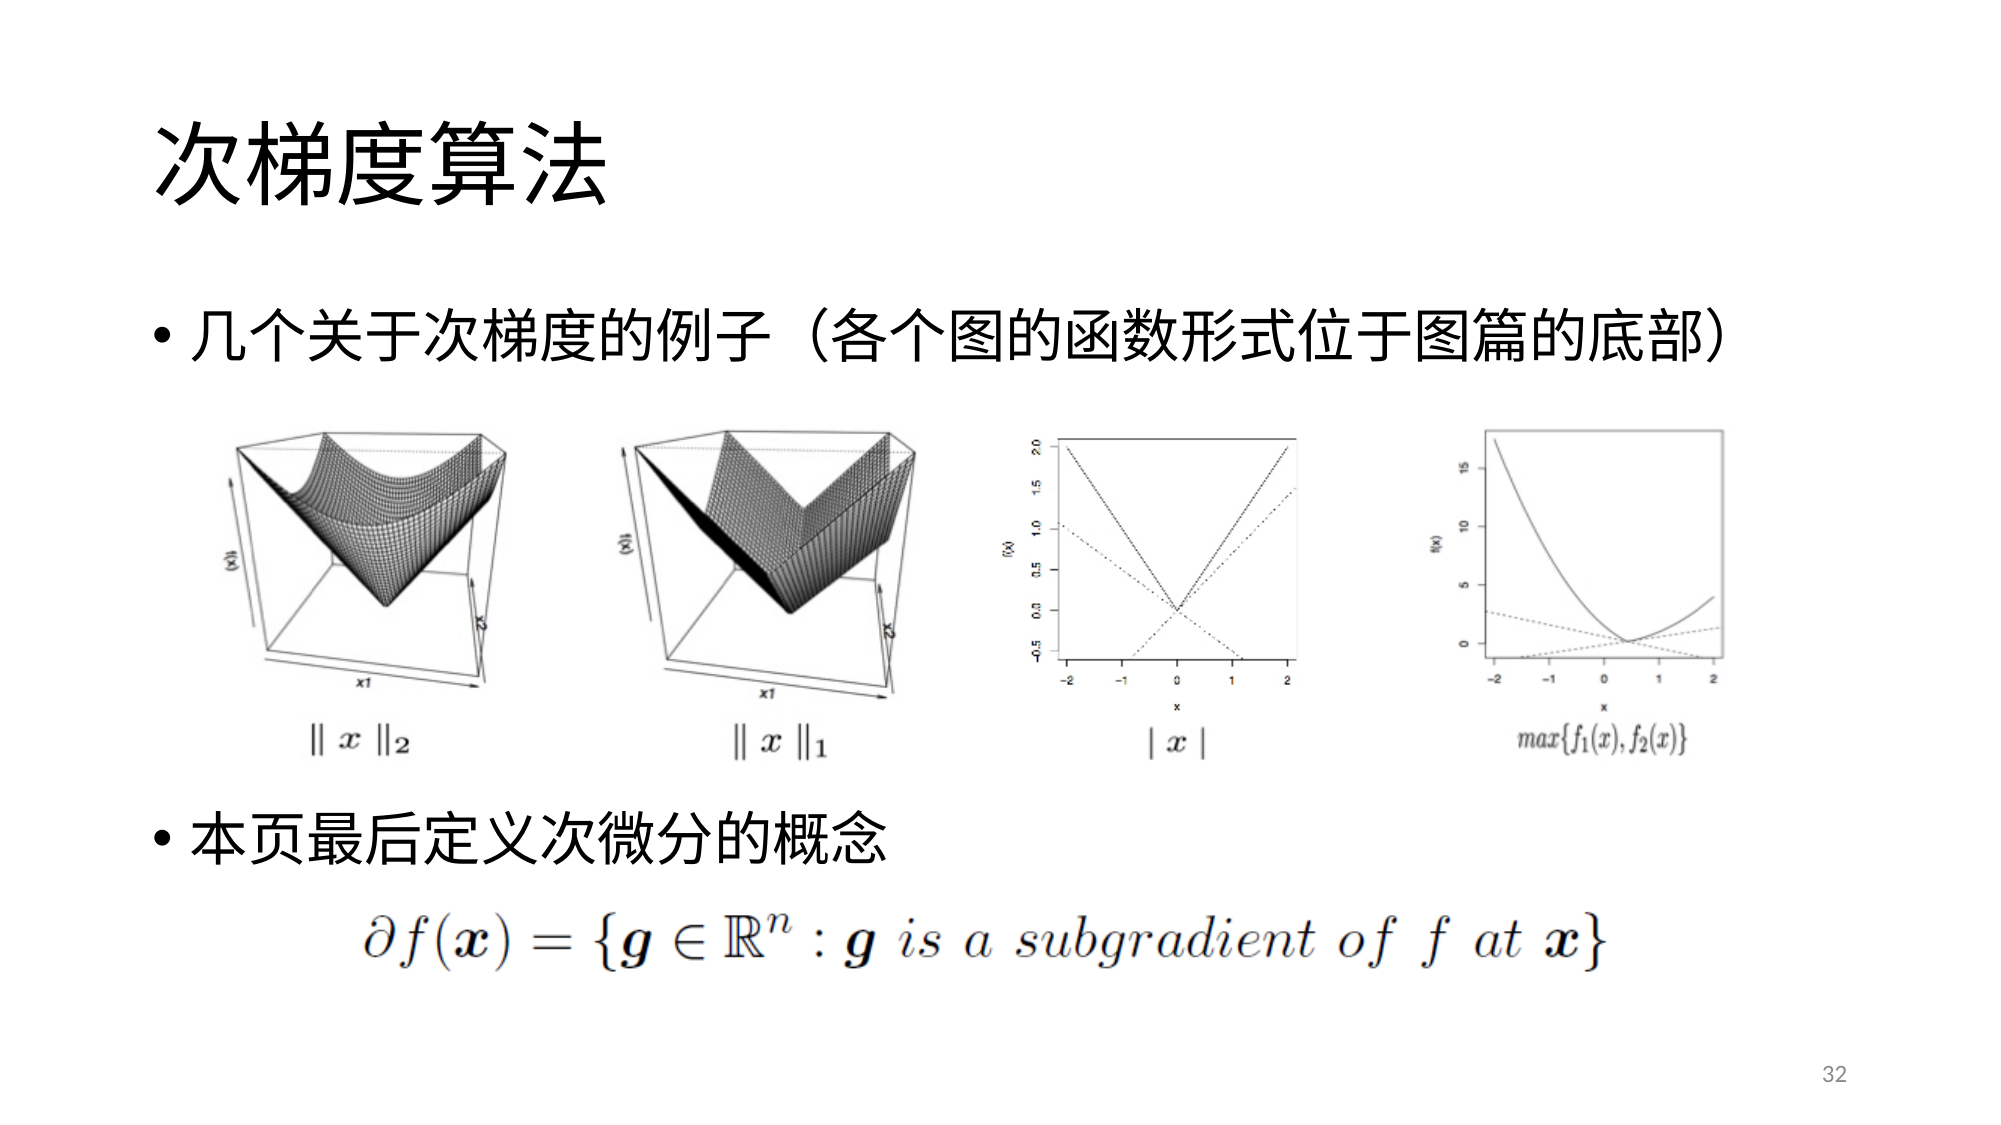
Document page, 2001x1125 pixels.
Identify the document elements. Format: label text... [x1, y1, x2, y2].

picture [169, 401, 1782, 776]
slide_number 32 [1412, 1042, 1863, 1103]
list 几个关于次梯度的例子（各个图的函数形式位于图篇的底部） 本页最后定义次微分的概念 [137, 299, 1863, 1014]
picture [361, 906, 1614, 975]
title 次梯度算法 [137, 59, 1863, 278]
